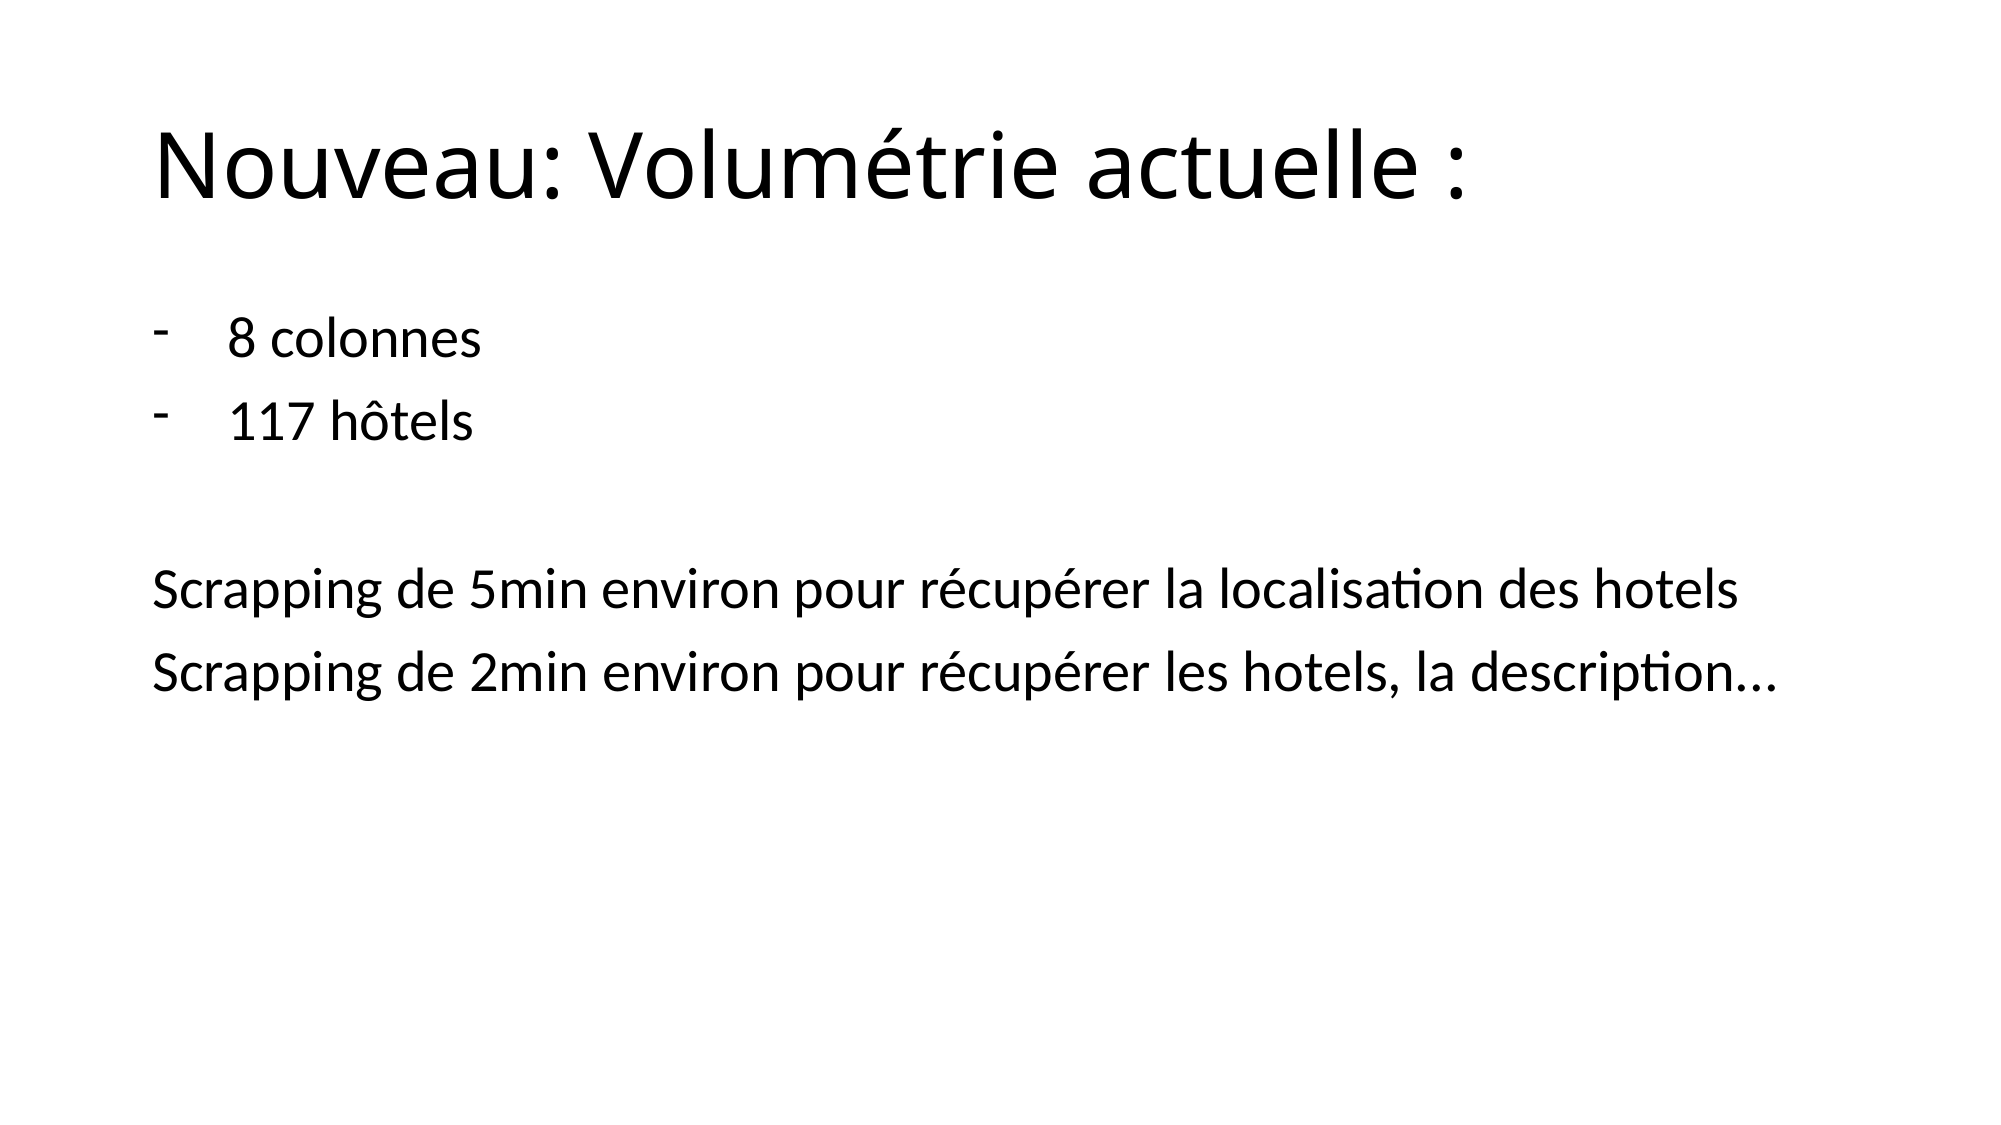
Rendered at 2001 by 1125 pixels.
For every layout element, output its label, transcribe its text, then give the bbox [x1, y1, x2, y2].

title Nouveau: Volumétrie actuelle : [137, 59, 1863, 278]
list 8 colonnes 117 hôtels Scrapping de 5min environ pour récupérer la localisation des hotels Scrapping de 2min environ pour récupérer les hotels, la description... [137, 299, 1863, 1014]
